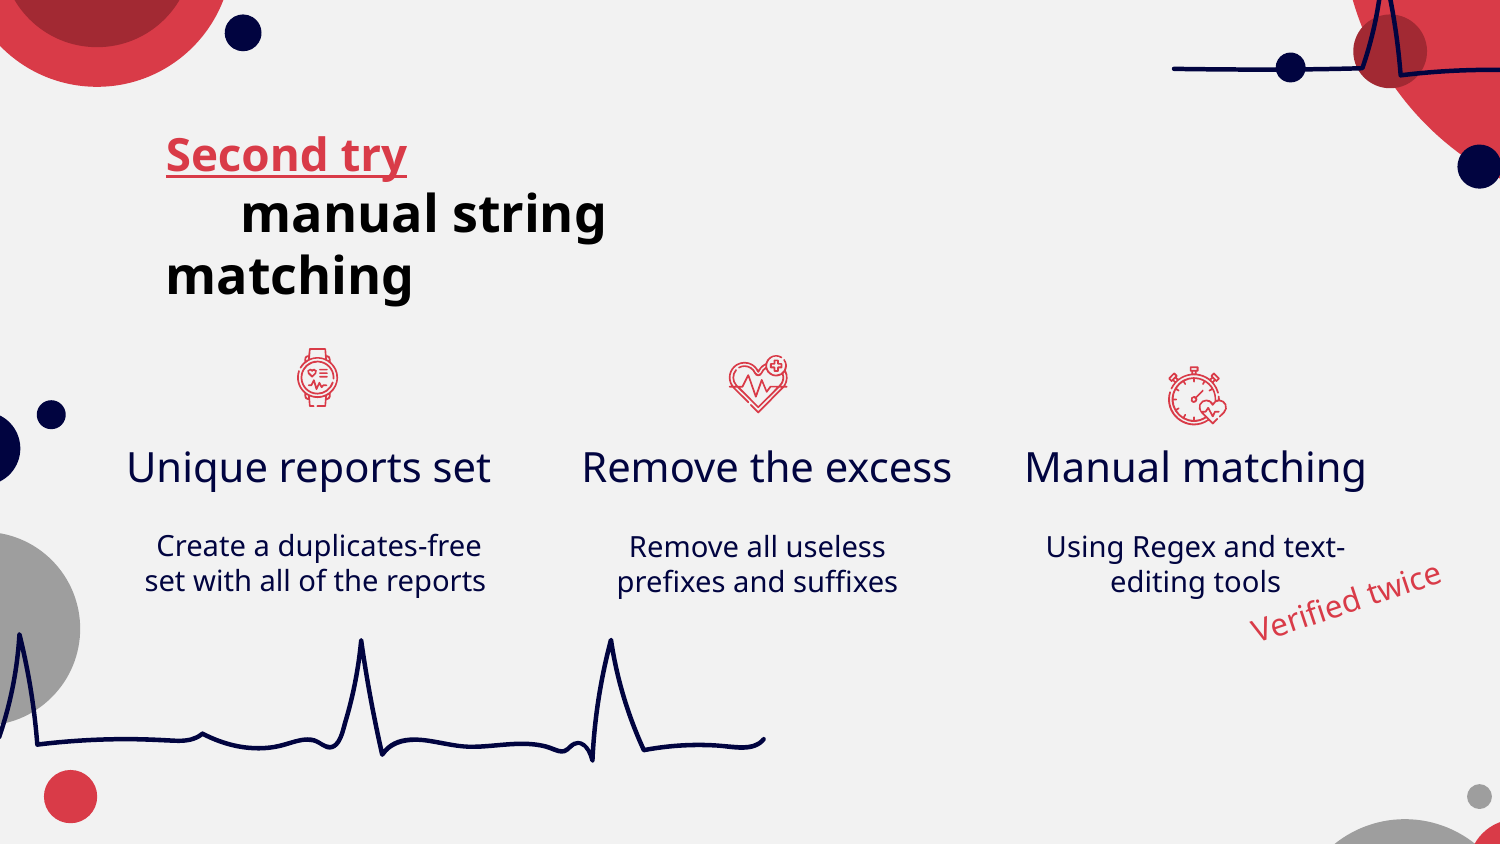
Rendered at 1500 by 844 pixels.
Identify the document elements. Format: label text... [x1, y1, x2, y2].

subtitle Remove all useless prefixes and suffixes [565, 513, 950, 624]
text_box Second try manual string matching [150, 110, 883, 265]
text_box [1163, 366, 1228, 426]
title Unique reports set [106, 426, 511, 513]
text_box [726, 354, 789, 414]
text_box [295, 347, 344, 408]
subtitle Using Regex and text-editing tools [1004, 513, 1388, 624]
text_box Verified twice [1227, 513, 1500, 699]
title Manual matching [1004, 426, 1388, 513]
subtitle Create a duplicates-free set with all of the reports [127, 512, 511, 641]
title Remove the excess [561, 426, 972, 513]
